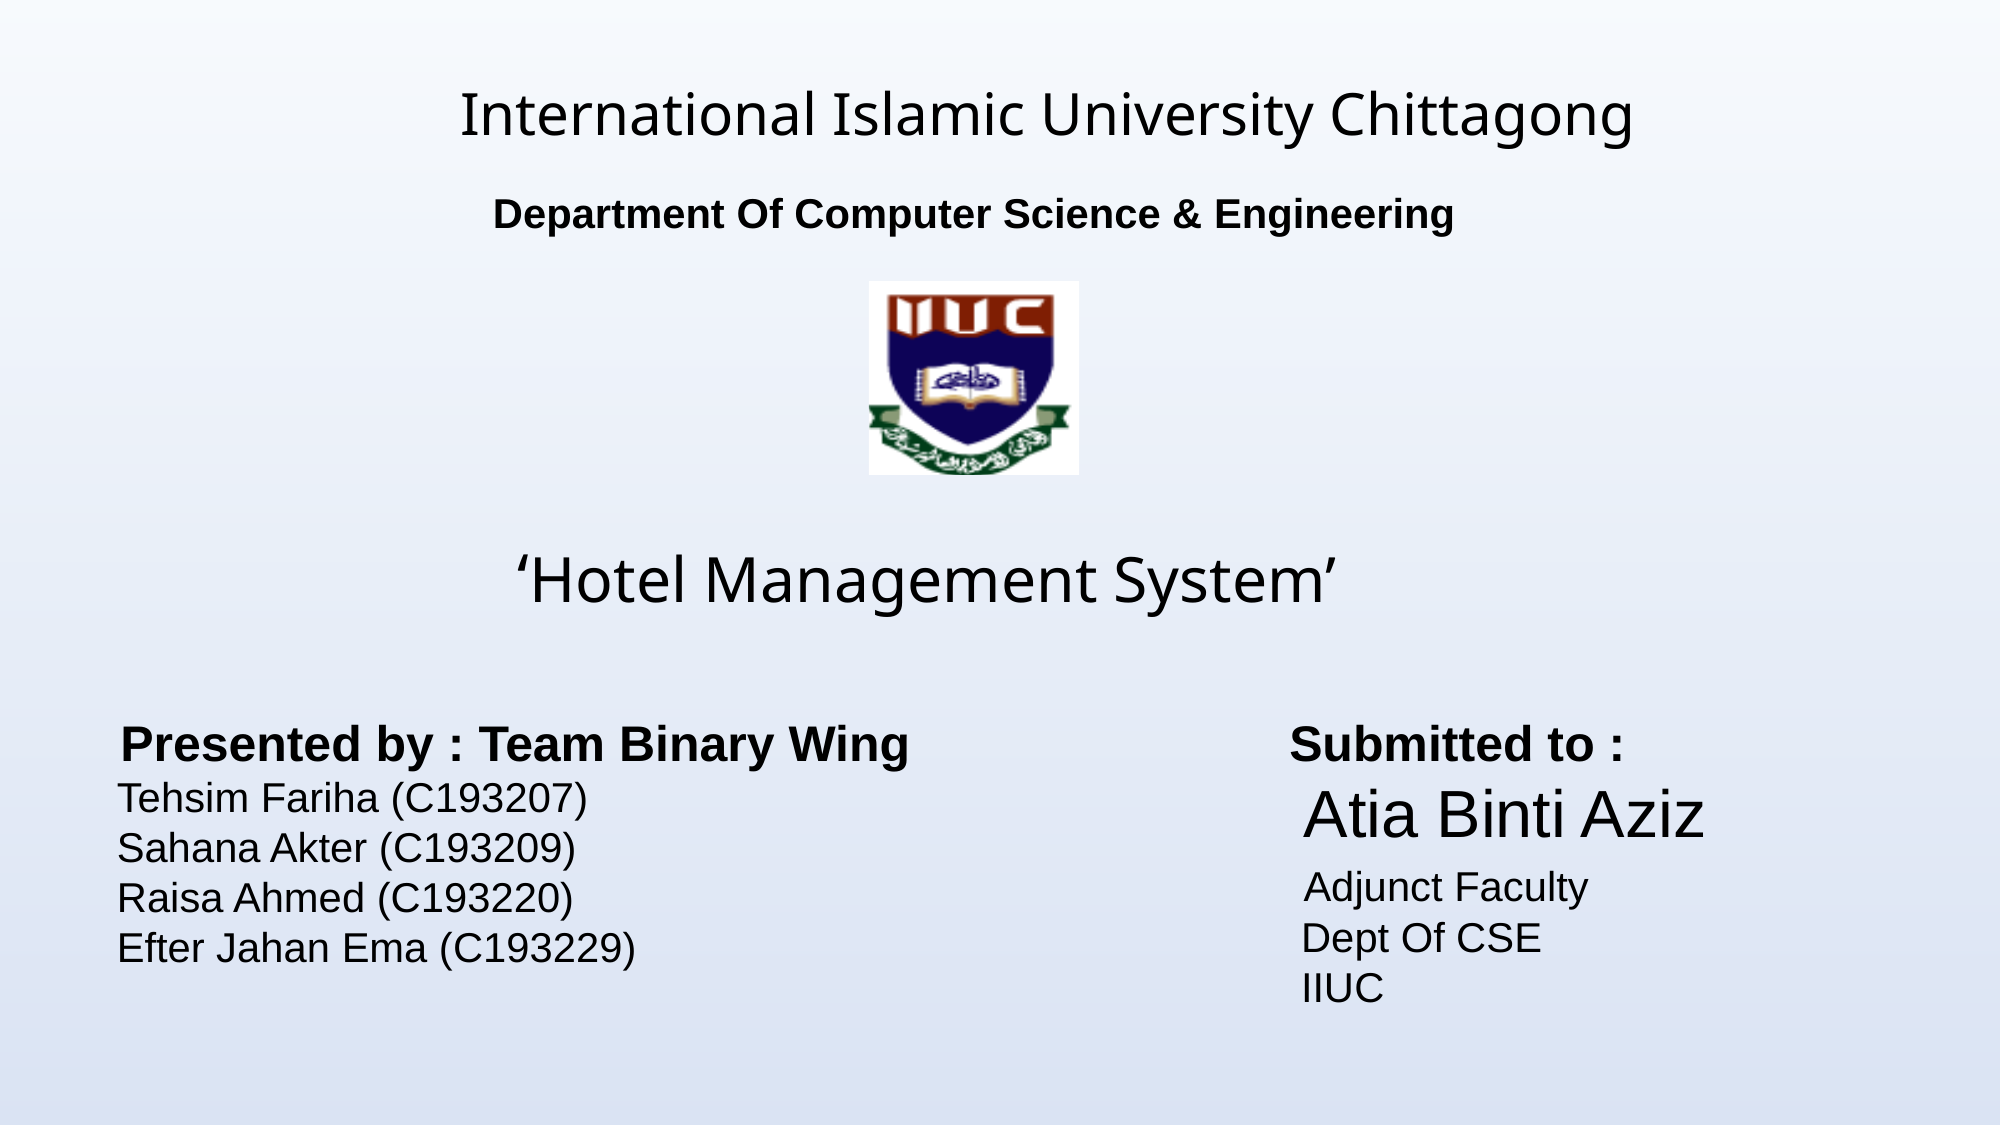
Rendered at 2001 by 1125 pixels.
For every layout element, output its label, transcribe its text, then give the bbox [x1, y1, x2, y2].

picture [868, 281, 1080, 475]
text_box Submitted to : Atia Binti Aziz Adjunct Faculty Dept Of CSE IIUC [1274, 703, 1723, 1019]
text_box Presented by : Team Binary Wing Tehsim Fariha (C193207) Sahana Akter (C193209) Raisa Ahmed (C193220) Efter Jahan Ema (C193229) [21, 703, 935, 1039]
text_box International Islamic University Chittagong [445, 69, 1650, 155]
text_box Department Of Computer Science & Engineering [478, 178, 1851, 244]
text_box ‘Hotel Management System’ [386, 445, 1600, 716]
